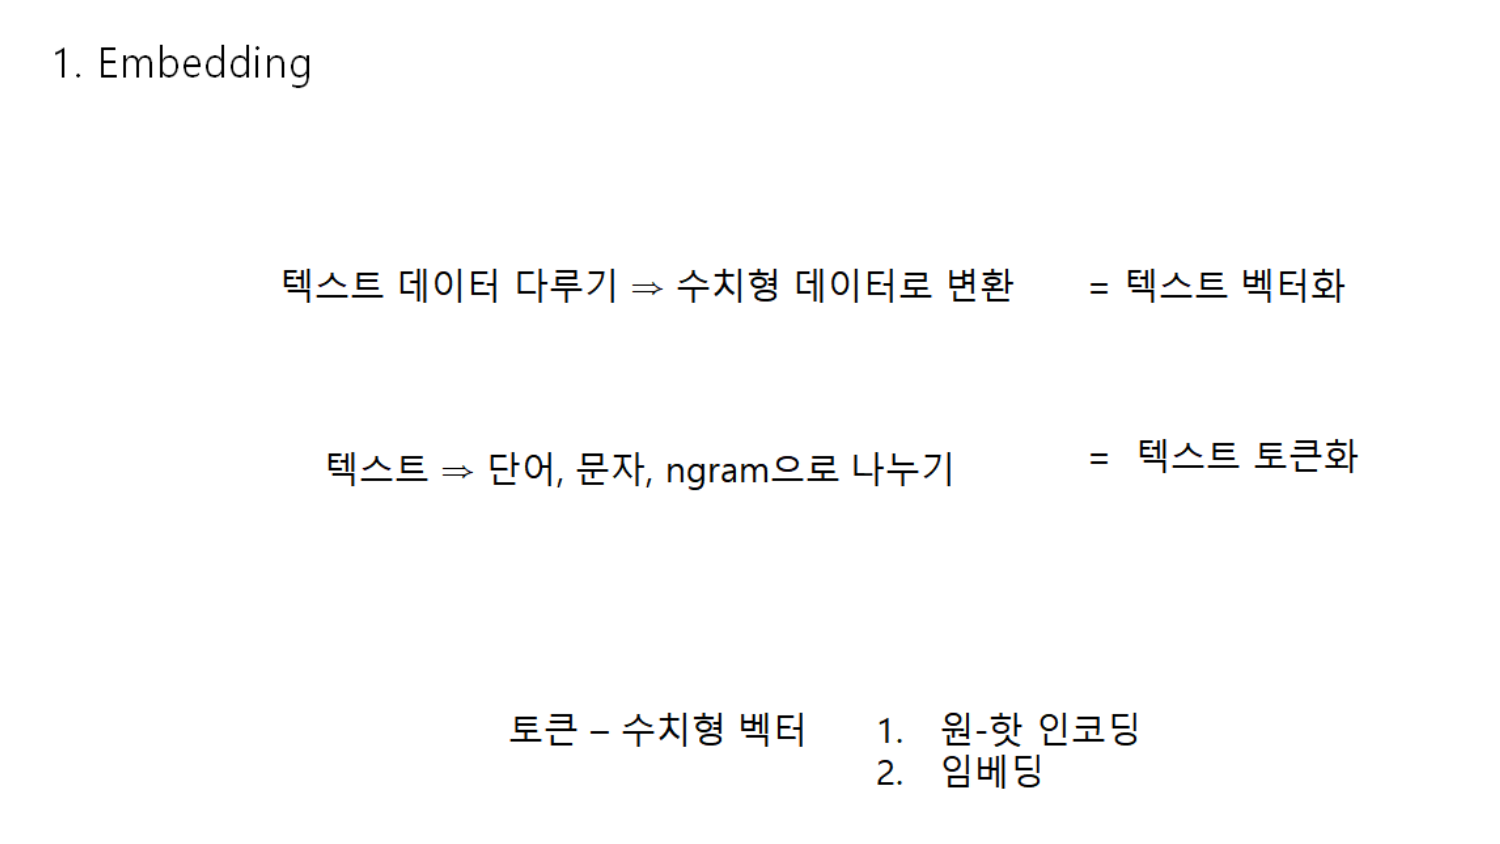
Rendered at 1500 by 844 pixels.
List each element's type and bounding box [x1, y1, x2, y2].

picture [24, 24, 1431, 819]
